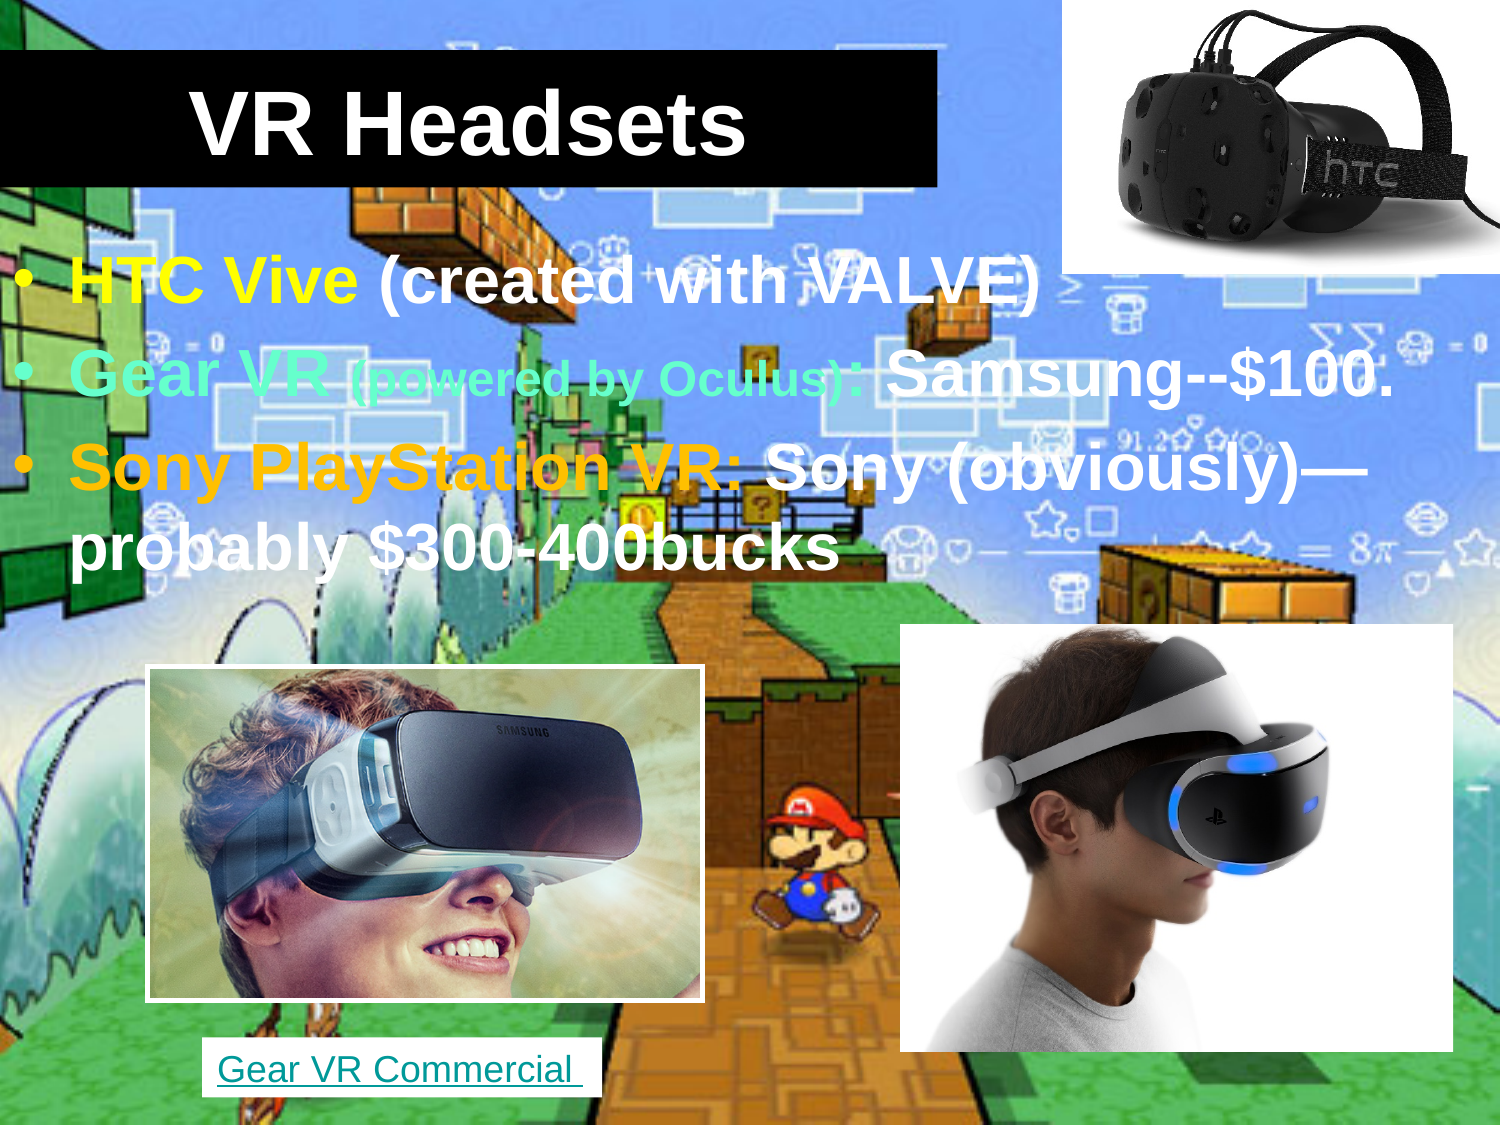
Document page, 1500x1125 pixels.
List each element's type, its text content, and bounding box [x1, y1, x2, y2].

text_box Gear VR Commercial [202, 1037, 603, 1098]
title VR Headsets [0, 49, 938, 188]
picture [149, 668, 701, 999]
list HTC Vive (created with VALVE) Gear VR (powered by Oculus): Samsung--$100. Sony PlayStation VR: Sony (obviously)—probably $300-400bucks [0, 229, 1498, 973]
picture [0, 0, 1500, 1125]
